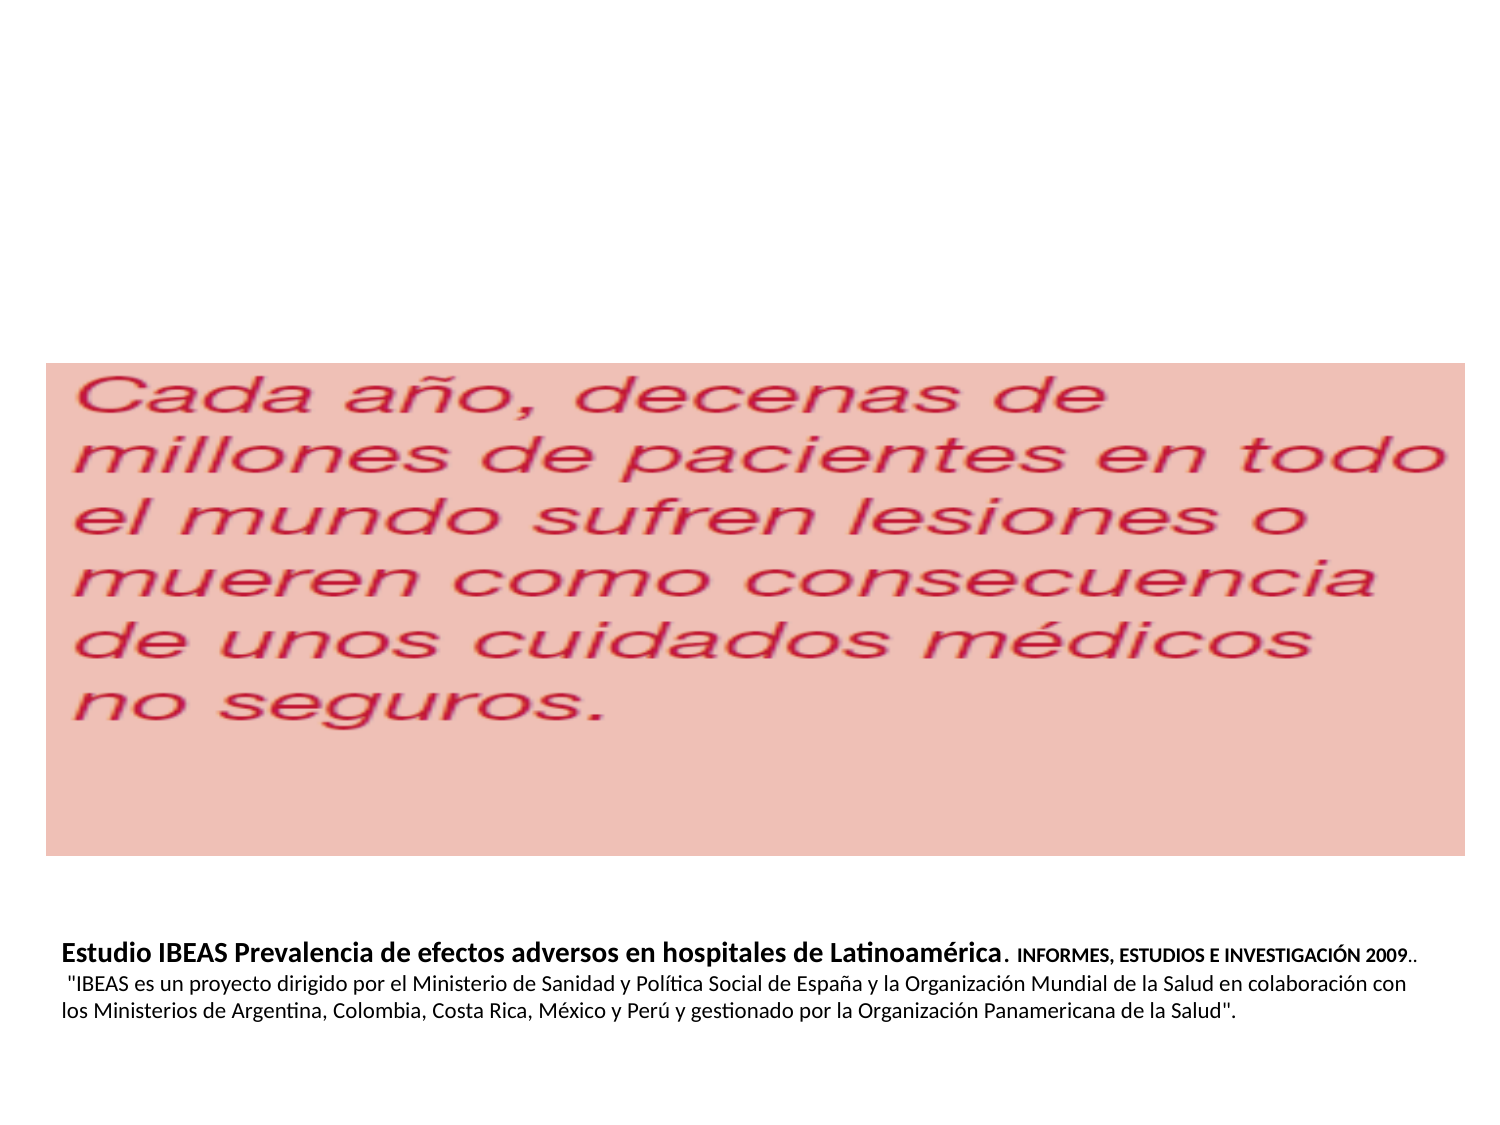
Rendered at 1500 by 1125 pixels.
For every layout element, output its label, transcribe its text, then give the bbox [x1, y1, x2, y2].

text_box Estudio IBEAS Prevalencia de efectos adversos en hospitales de Latinoamérica. INFORMES, ESTUDIOS E INVESTIGACIÓN 2009.. "IBEAS es un proyecto dirigido por el Ministerio de Sanidad y Política Social de España y la Organización Mundial de la Salud en colaboración con los Ministerios de Argentina, Colombia, Costa Rica, México y Perú y gestionado por la Organización Panamericana de la Salud". [46, 925, 1442, 1031]
picture [46, 362, 1466, 856]
